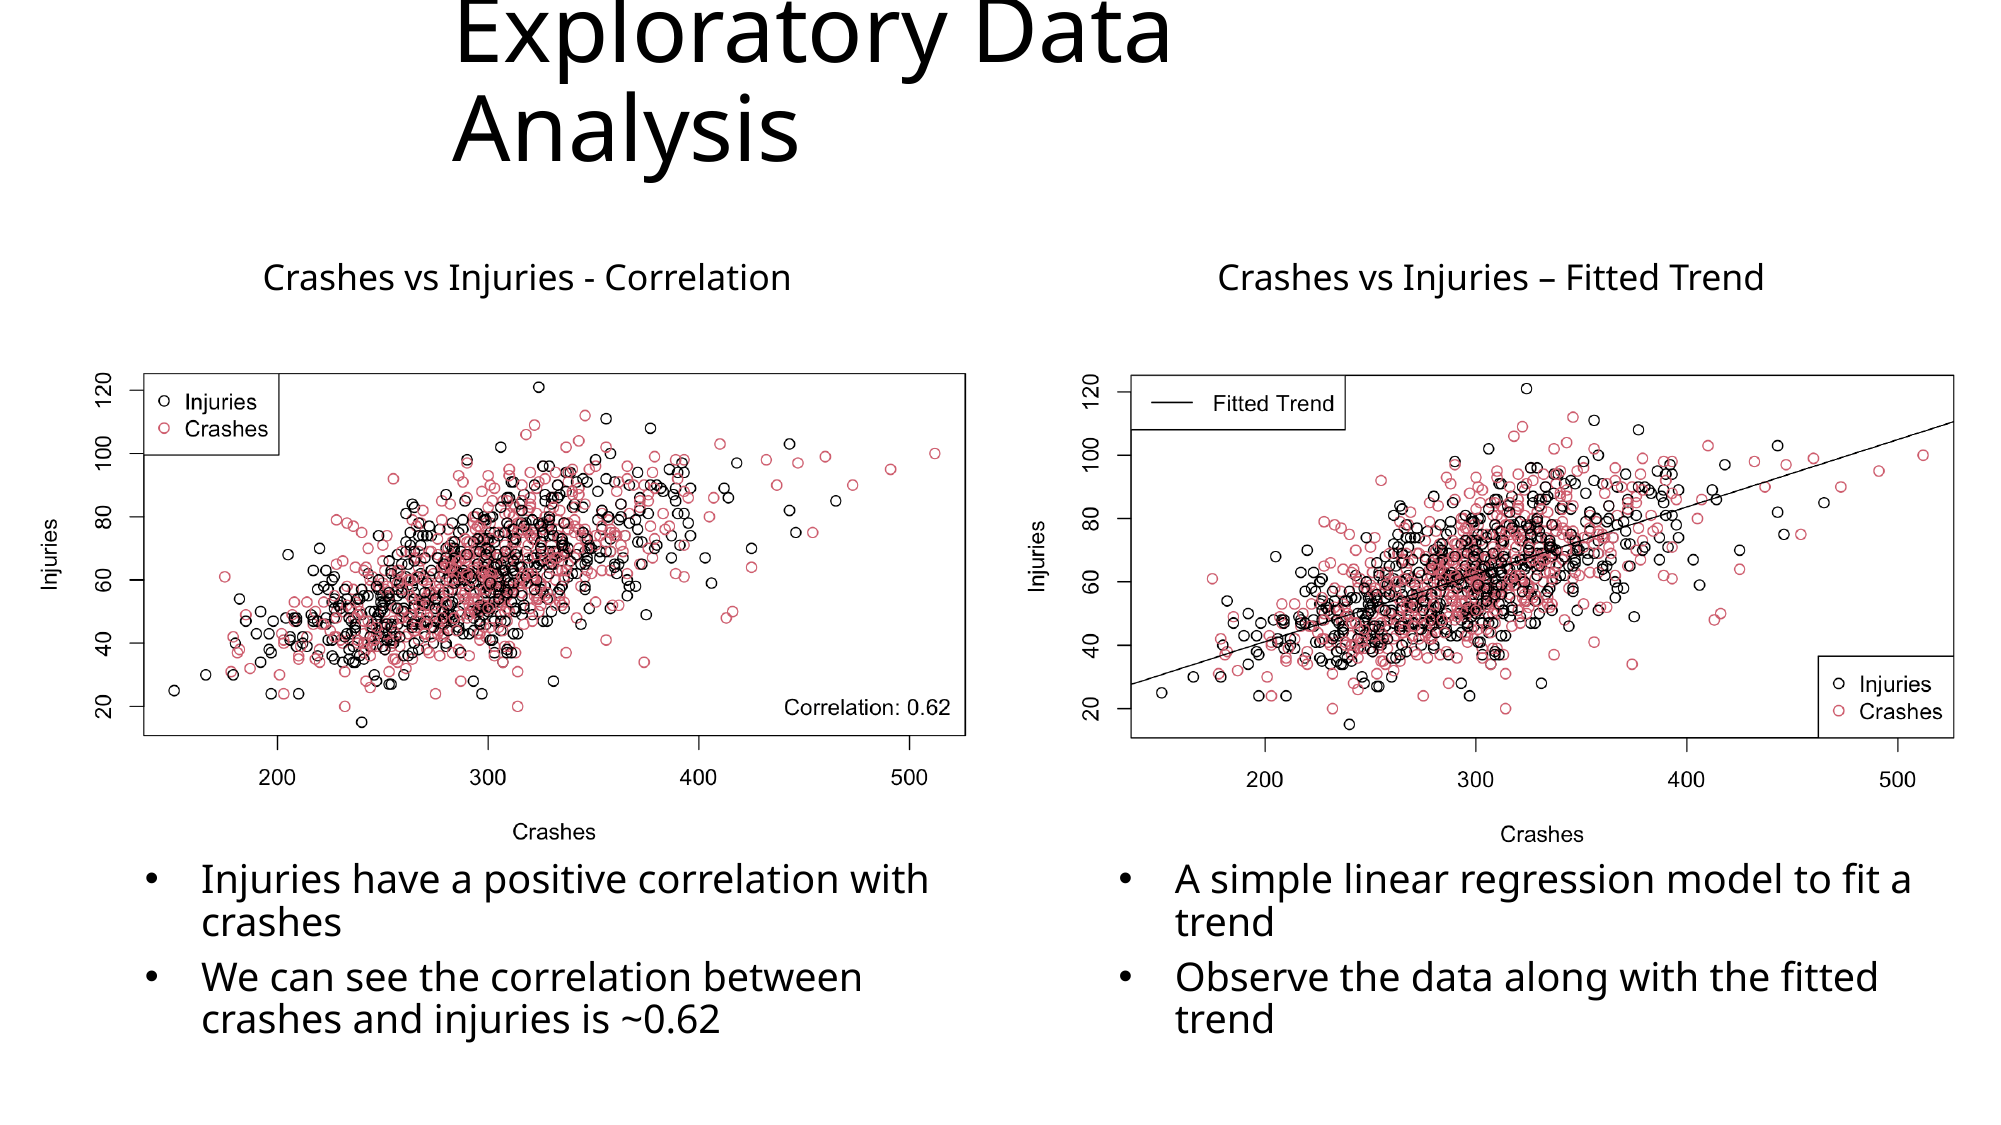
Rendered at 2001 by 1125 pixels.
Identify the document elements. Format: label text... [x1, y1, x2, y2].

picture [30, 369, 976, 849]
text_box Injuries have a positive correlation with crashes We can see the correlation between crashes and injuries is ~0.62 [130, 852, 960, 1106]
title Exploratory Data Analysis [437, 0, 1562, 192]
picture [1023, 369, 1970, 850]
text_box Crashes vs Injuries - Correlation [247, 252, 843, 307]
text_box Crashes vs Injuries – Fitted Trend [1202, 252, 1836, 307]
text_box A simple linear regression model to fit a trend Observe the data along with the fitted trend [1103, 852, 1934, 1106]
